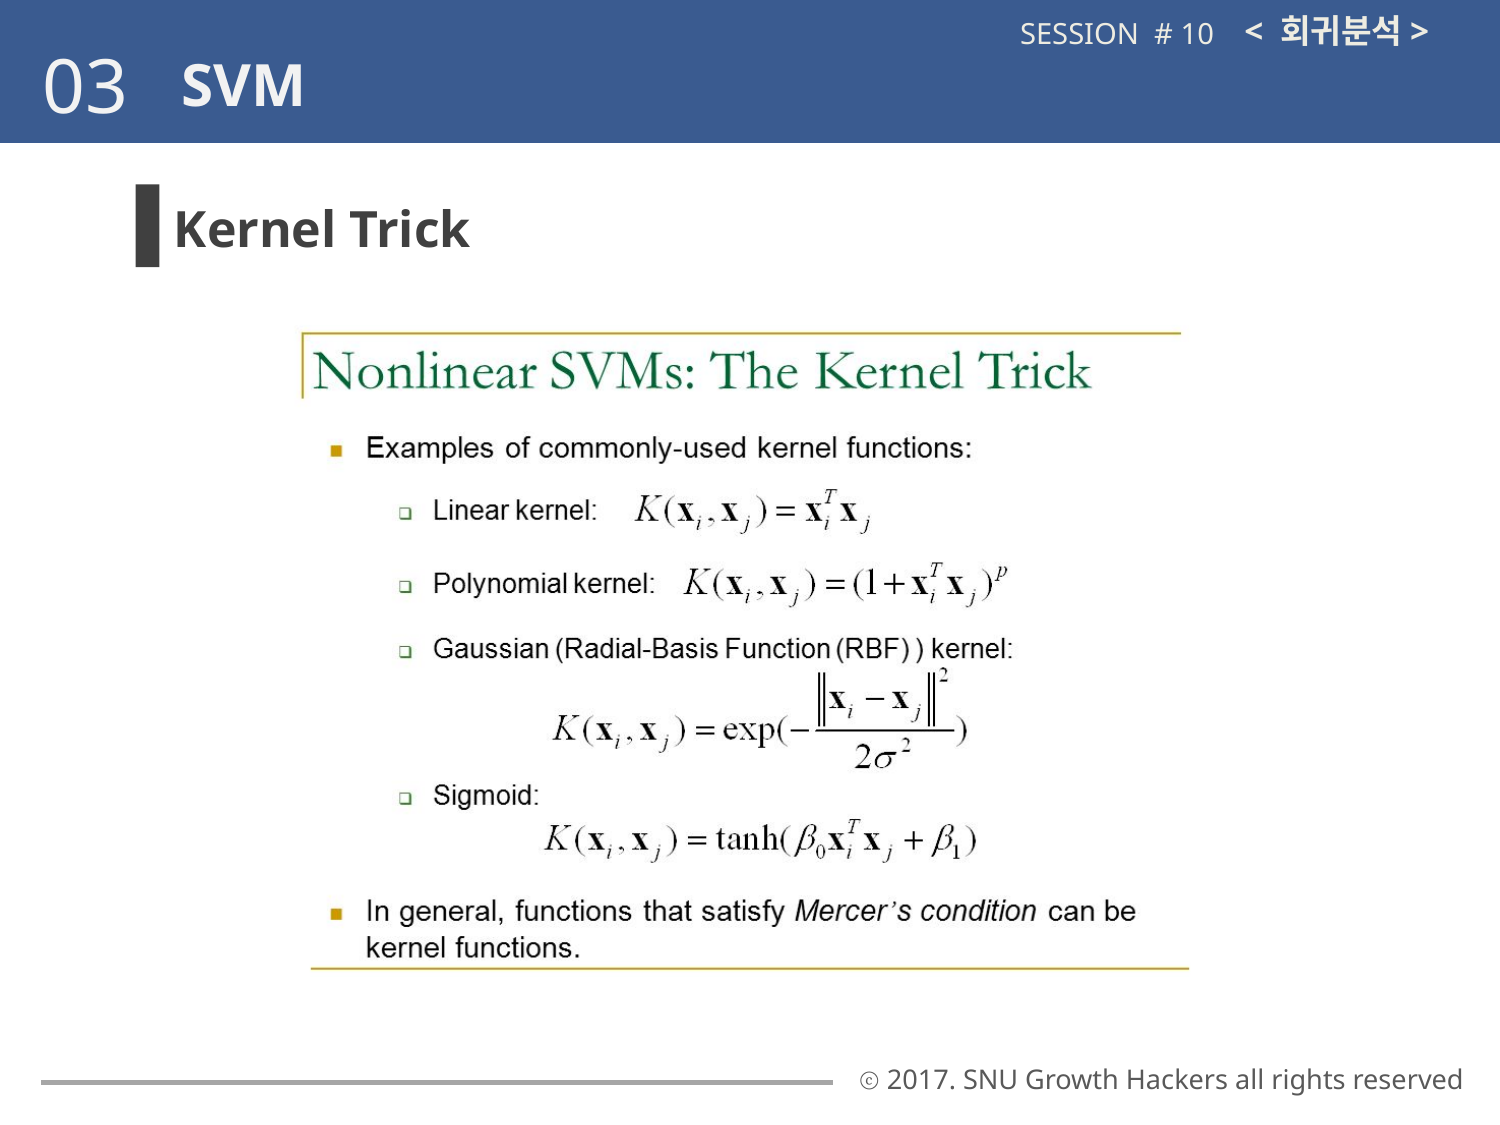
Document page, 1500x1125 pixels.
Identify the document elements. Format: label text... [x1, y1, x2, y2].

text_box [134, 182, 161, 269]
text_box SVM [166, 41, 322, 127]
text_box 03 [27, 30, 144, 136]
text_box Kernel Trick [158, 189, 486, 265]
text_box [986, 2, 1440, 59]
text_box [0, 0, 1500, 143]
picture [262, 309, 1238, 1042]
text_box ⓒ 2017. SNU Growth Hackers all rights reserved [844, 1055, 1495, 1103]
